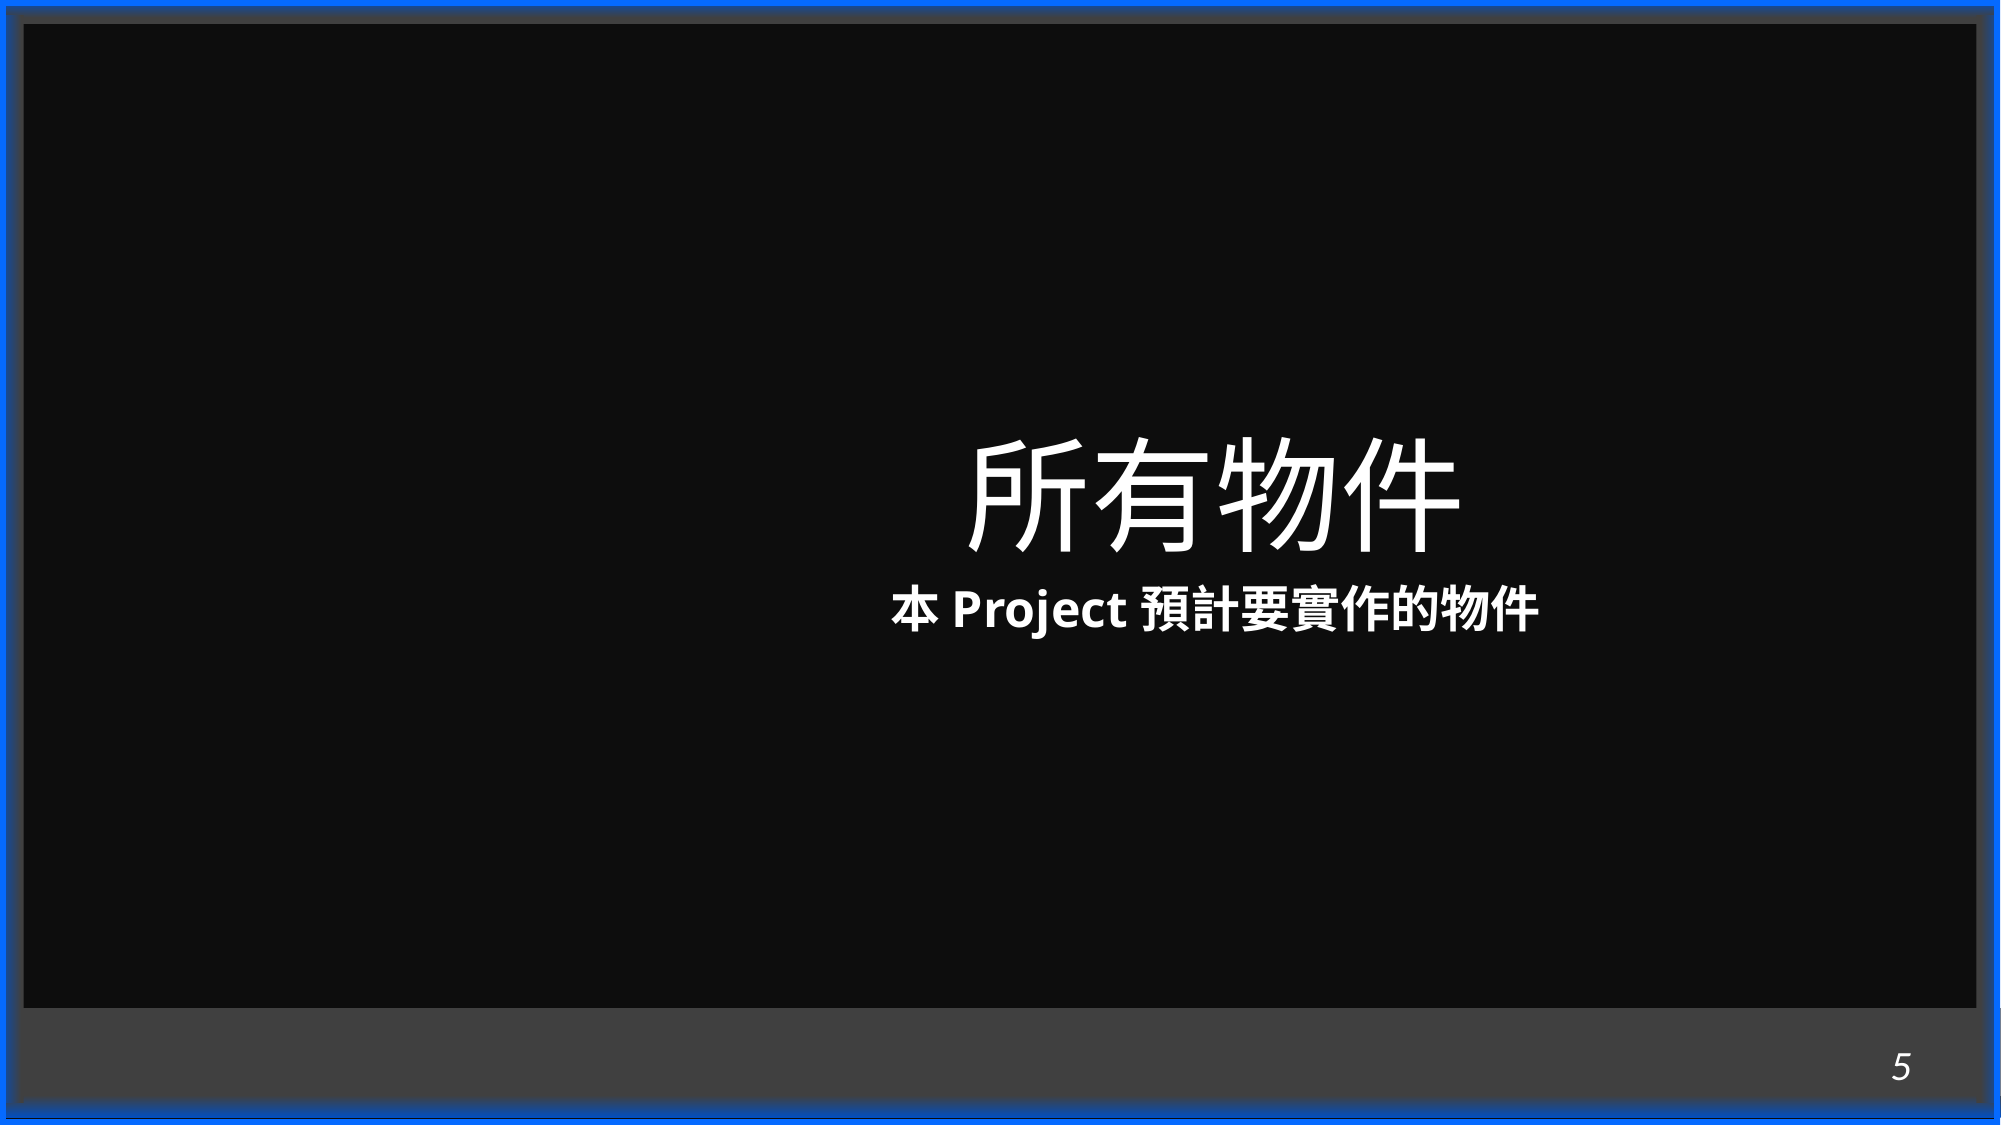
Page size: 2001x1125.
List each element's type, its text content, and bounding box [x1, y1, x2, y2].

subtitle 本Project預計要實作的物件 [507, 584, 1923, 857]
title 所有物件 [507, 177, 1923, 570]
